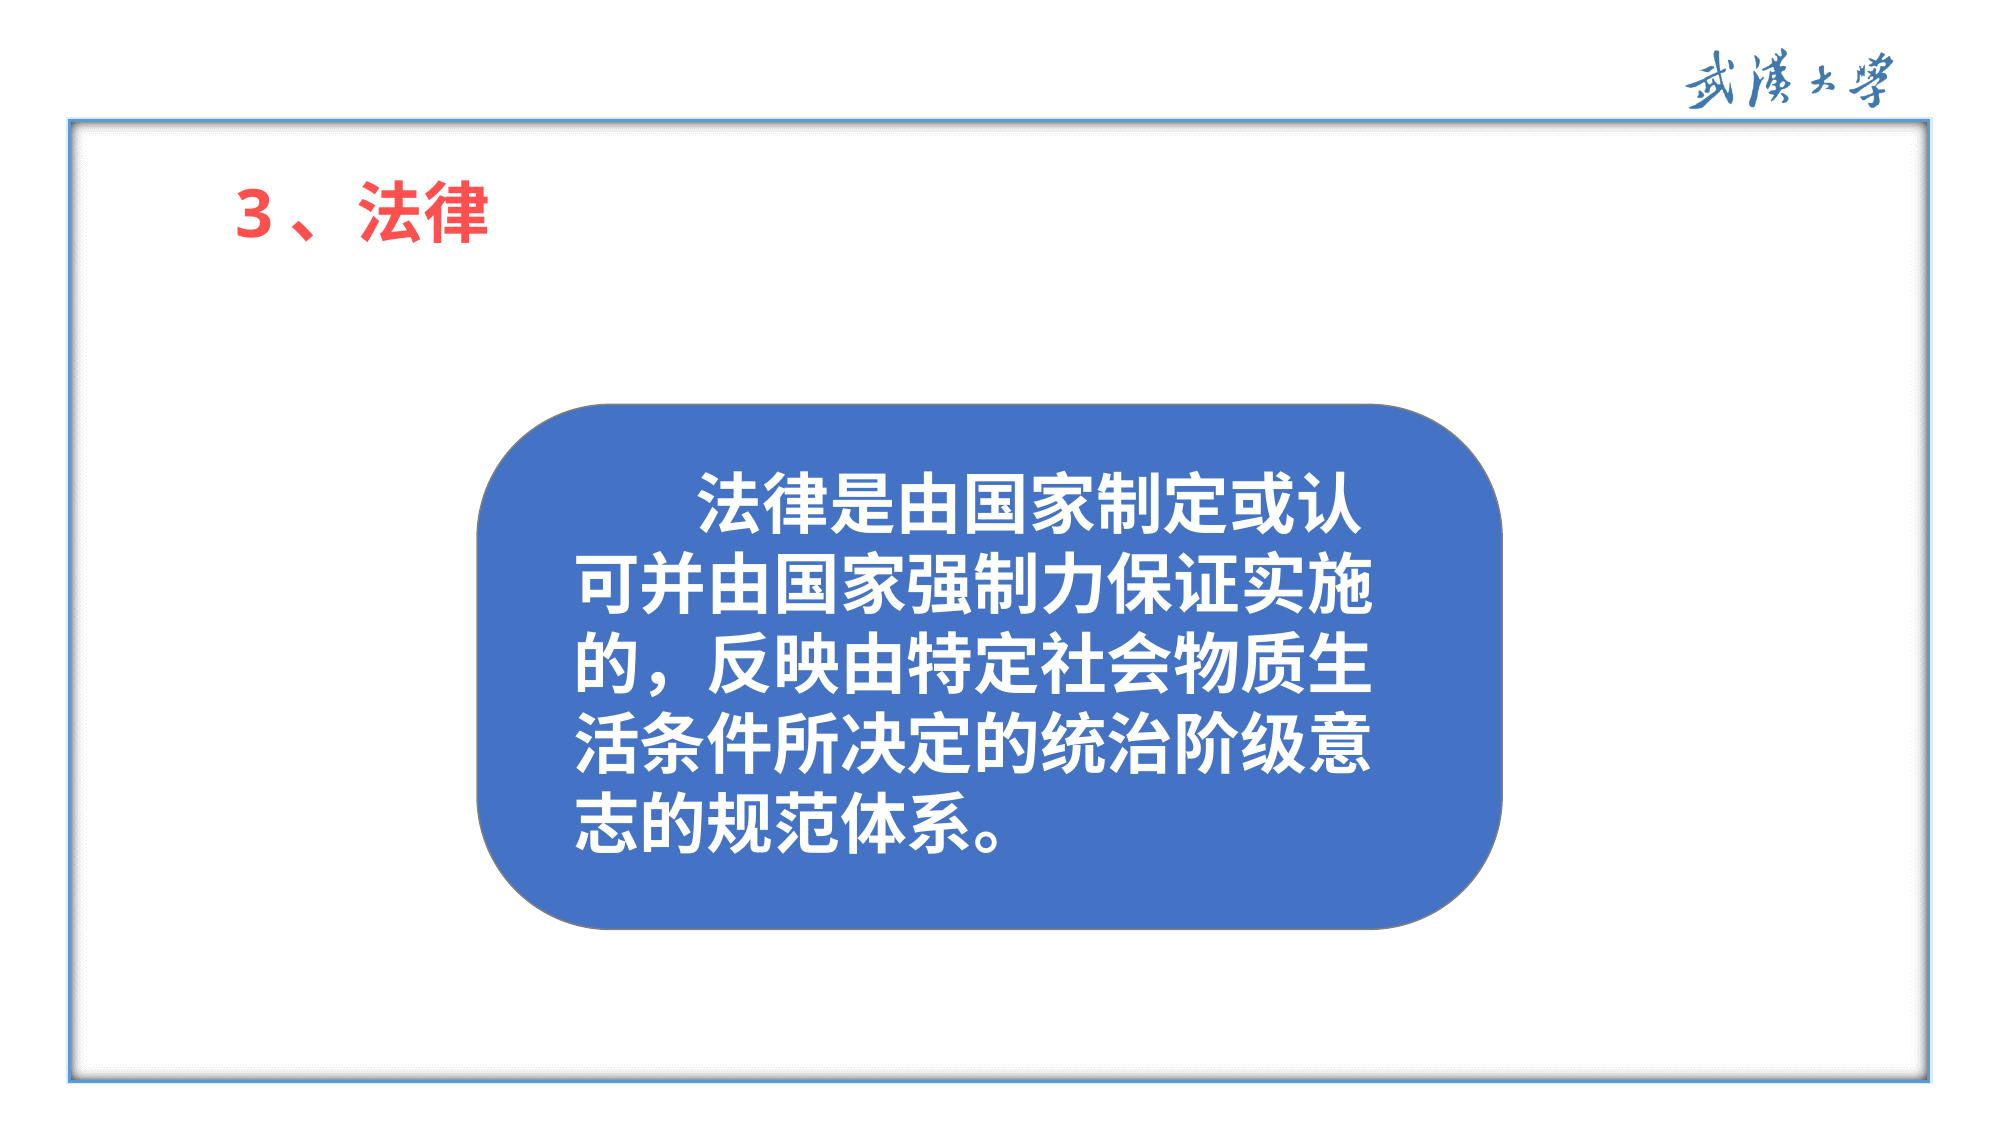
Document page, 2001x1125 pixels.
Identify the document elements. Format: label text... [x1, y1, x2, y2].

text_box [477, 404, 1503, 996]
picture [66, 117, 1933, 1084]
text_box 3、法律 [206, 177, 520, 252]
